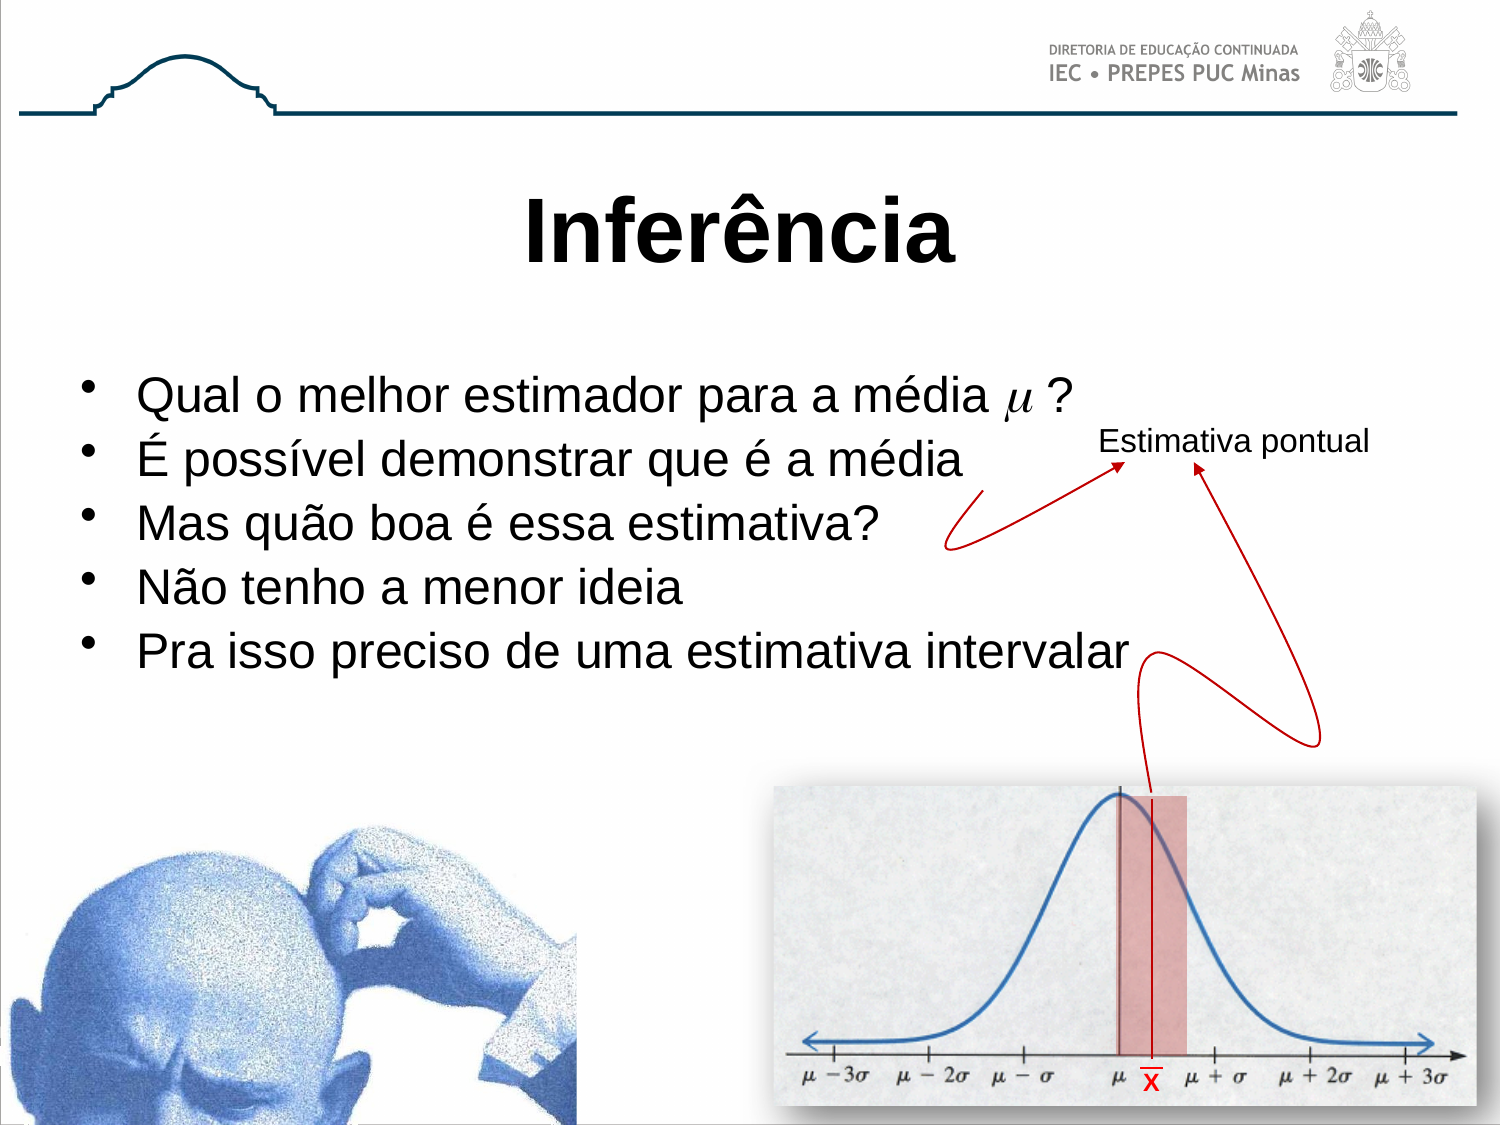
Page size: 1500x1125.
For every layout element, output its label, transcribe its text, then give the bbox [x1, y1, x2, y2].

text_box [1137, 467, 1322, 786]
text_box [1128, 1058, 1176, 1105]
title Inferência [64, 148, 1415, 303]
text_box [944, 467, 1122, 551]
text_box Estimativa pontual [1083, 412, 1386, 467]
picture [0, 0, 1500, 1125]
